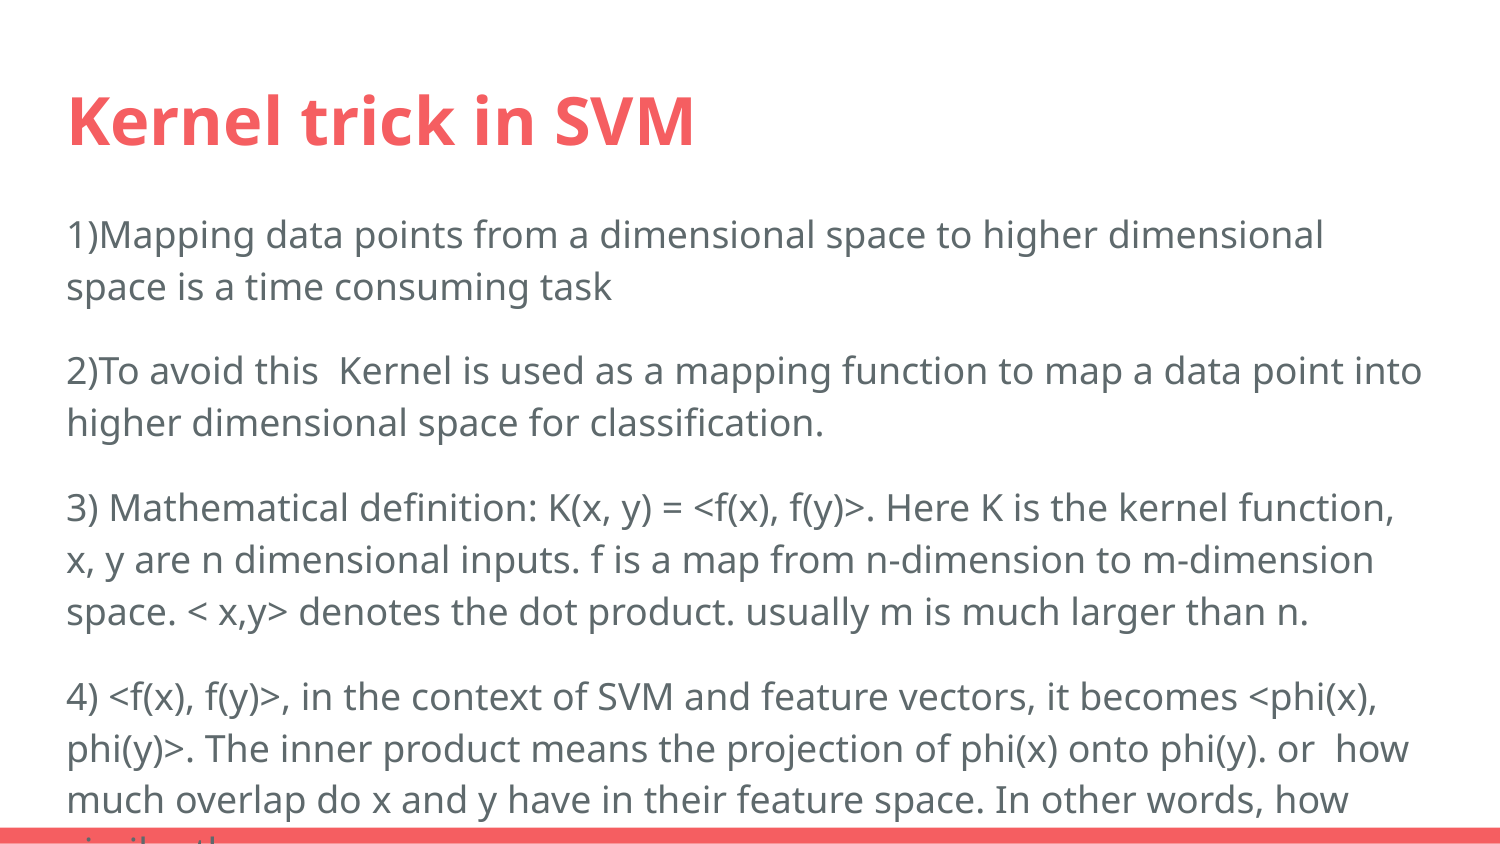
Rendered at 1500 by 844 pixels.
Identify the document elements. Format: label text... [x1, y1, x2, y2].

list 1)Mapping data points from a dimensional space to higher dimensional space is a time consuming task 2)To avoid this Kernel is used as a mapping function to map a data point into higher dimensional space for classification. 3) Mathematical definition: K(x, y) = <f(x), f(y)>. Here K is the kernel function, x, y are n dimensional inputs. f is a map from n-dimension to m-dimension space. < x,y> denotes the dot product. usually m is much larger than n. 4) <f(x), f(y)>, in the context of SVM and feature vectors, it becomes <phi(x), phi(y)>. The inner product means the projection of phi(x) onto phi(y). or how much overlap do x and y have in their feature space. In other words, how similar they are. [51, 189, 1449, 750]
title Kernel trick in SVM [51, 64, 1449, 167]
